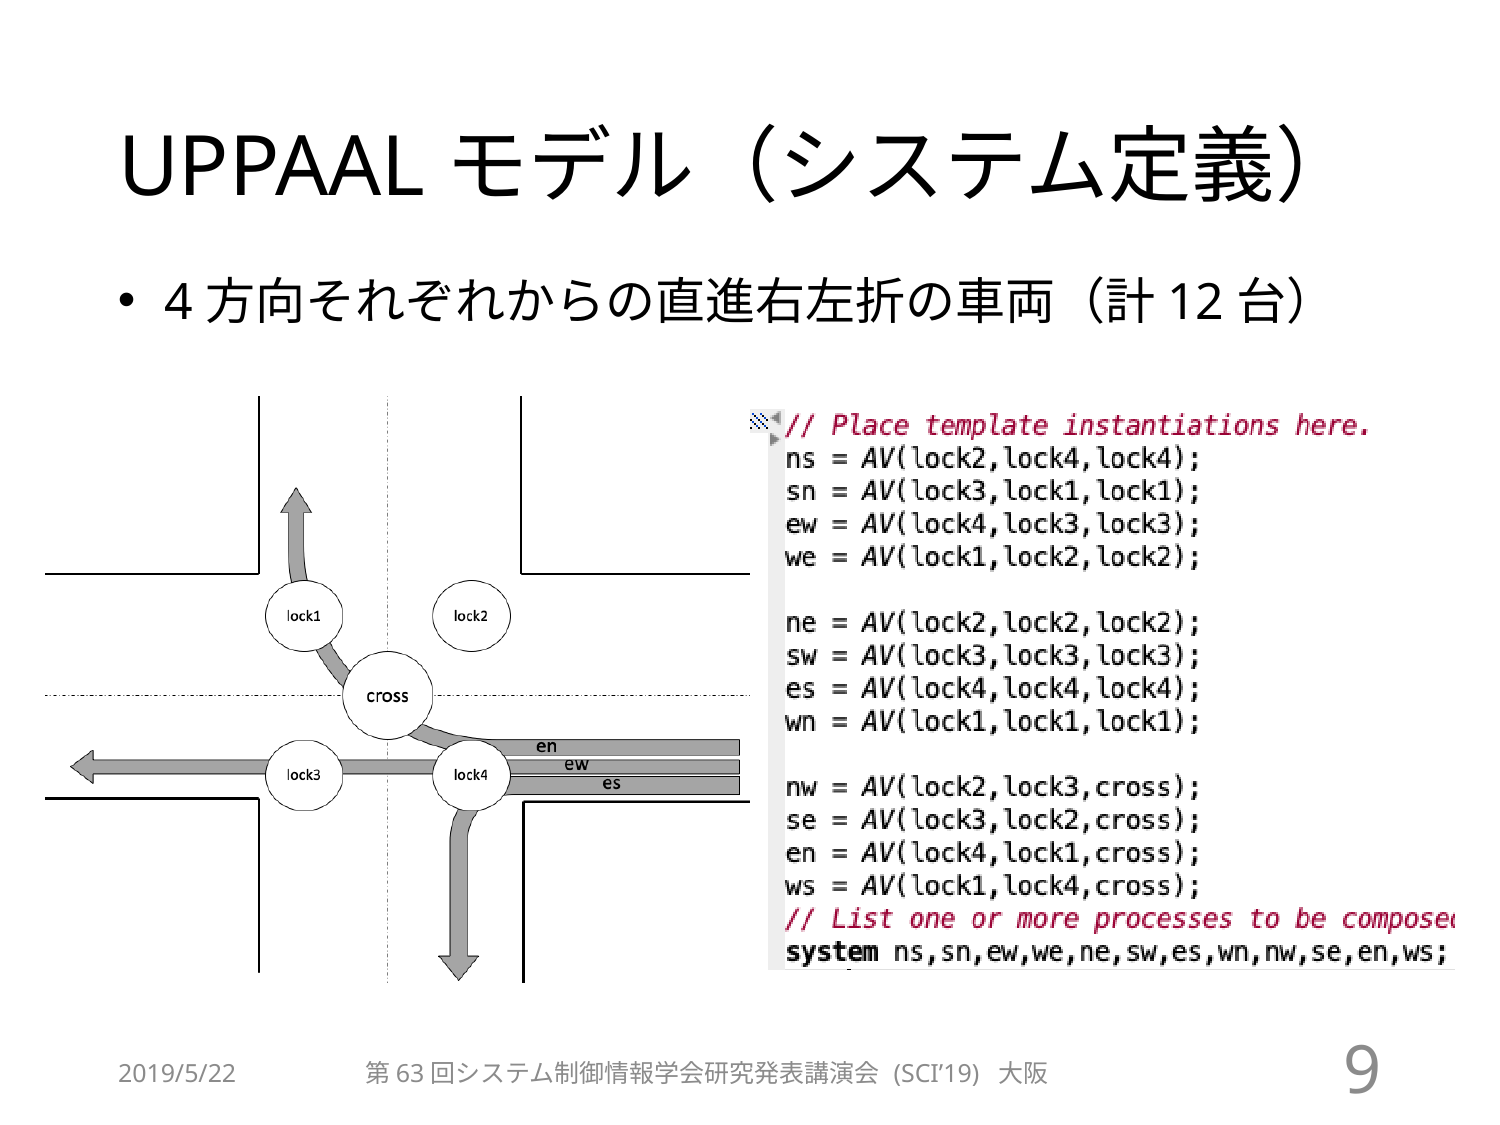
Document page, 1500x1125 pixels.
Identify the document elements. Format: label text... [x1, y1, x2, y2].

text_box 4方向それぞれからの直進右左折の車両（計12台） [103, 262, 1397, 337]
footer 第63回システム制御情報学会研究発表講演会 (SCI’19) 大阪 [275, 1042, 1138, 1103]
title UPPAALモデル（システム定義） [103, 59, 1397, 262]
picture [45, 396, 1455, 983]
slide_number 9 [1138, 1042, 1397, 1103]
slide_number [103, 1042, 257, 1103]
